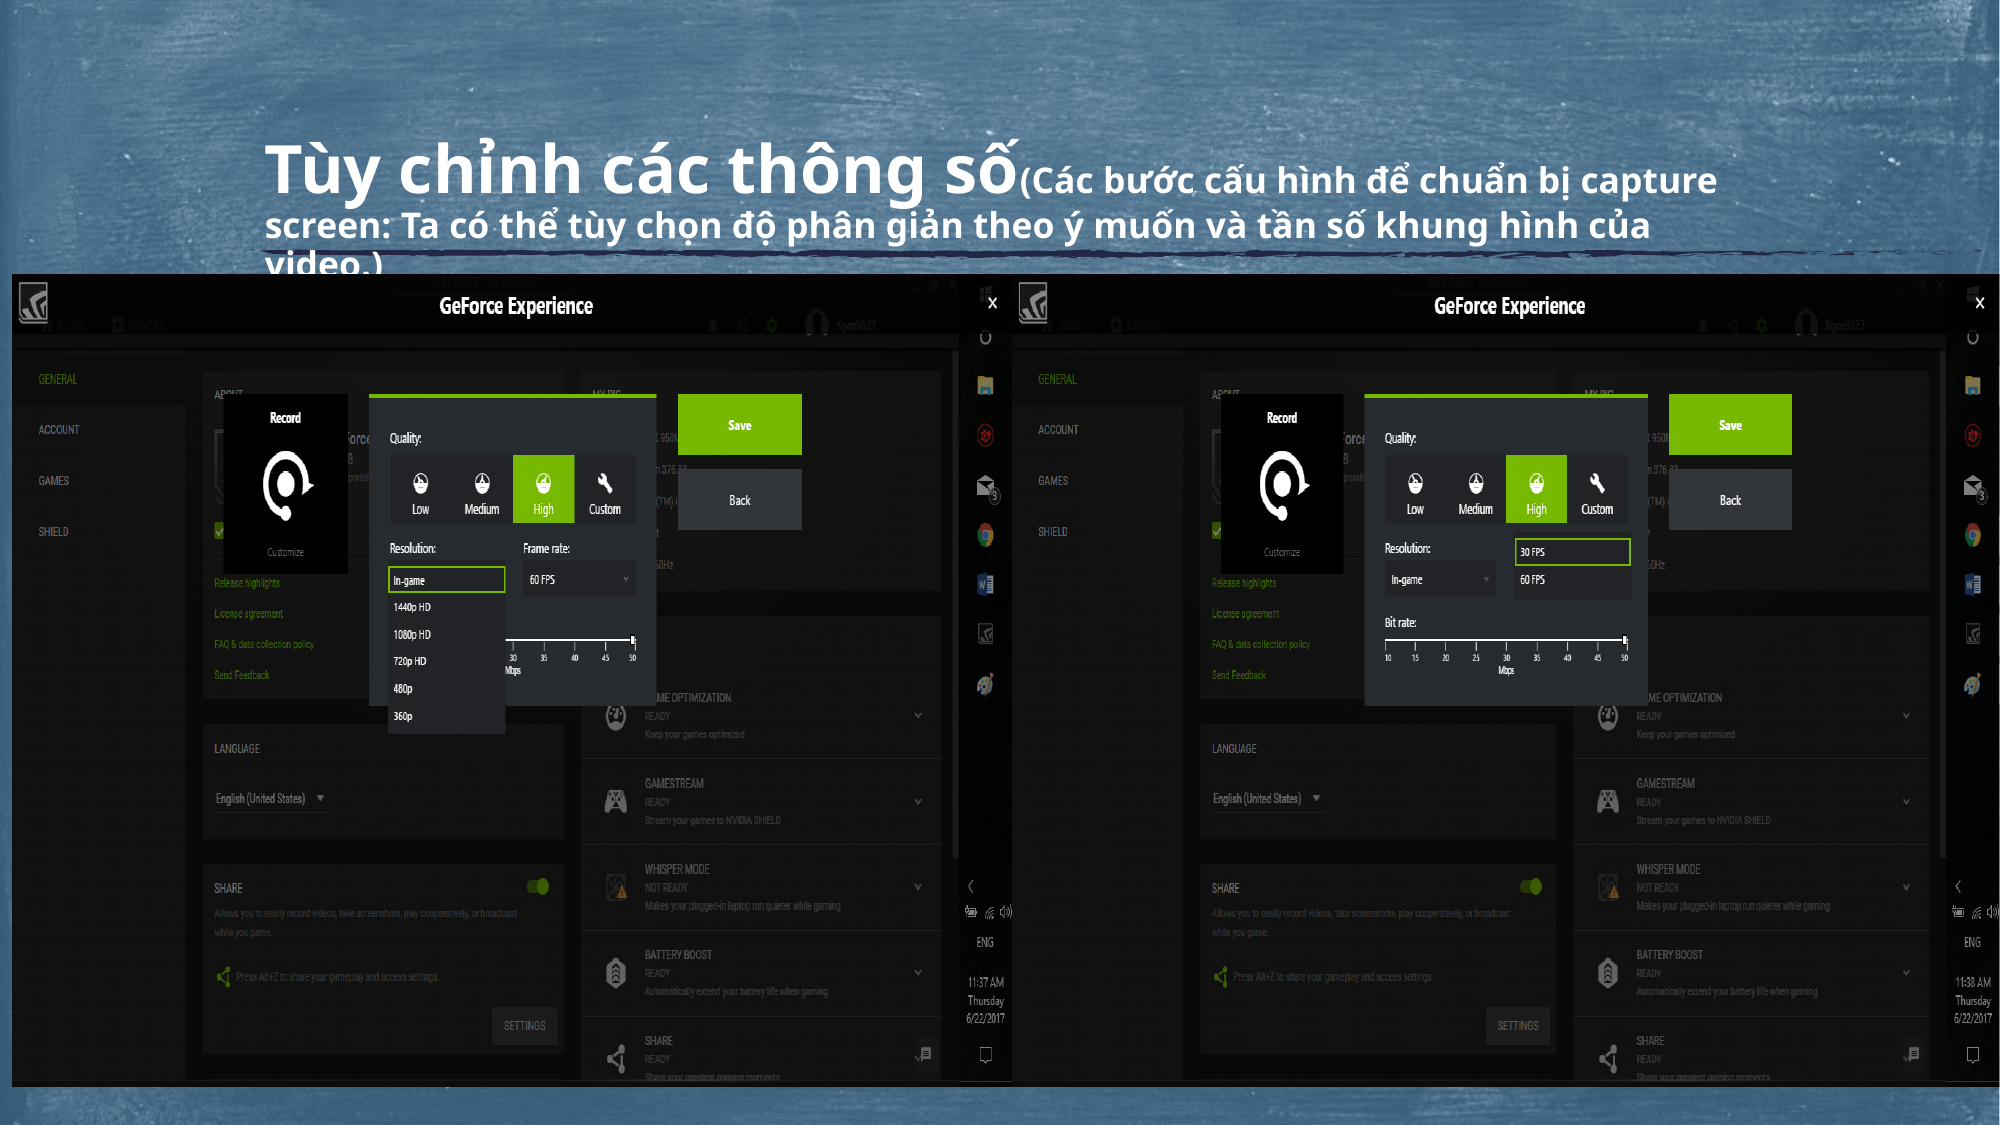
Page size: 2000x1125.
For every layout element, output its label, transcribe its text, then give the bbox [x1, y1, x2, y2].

title Tùy chỉnh các thông số(Các bước cấu hình để chuẩn bị capture screen: Ta có thể tùy chọn độ phân giản theo ý muốn và tần số khung hình của video.) [249, 125, 1750, 274]
picture [12, 274, 2000, 1087]
